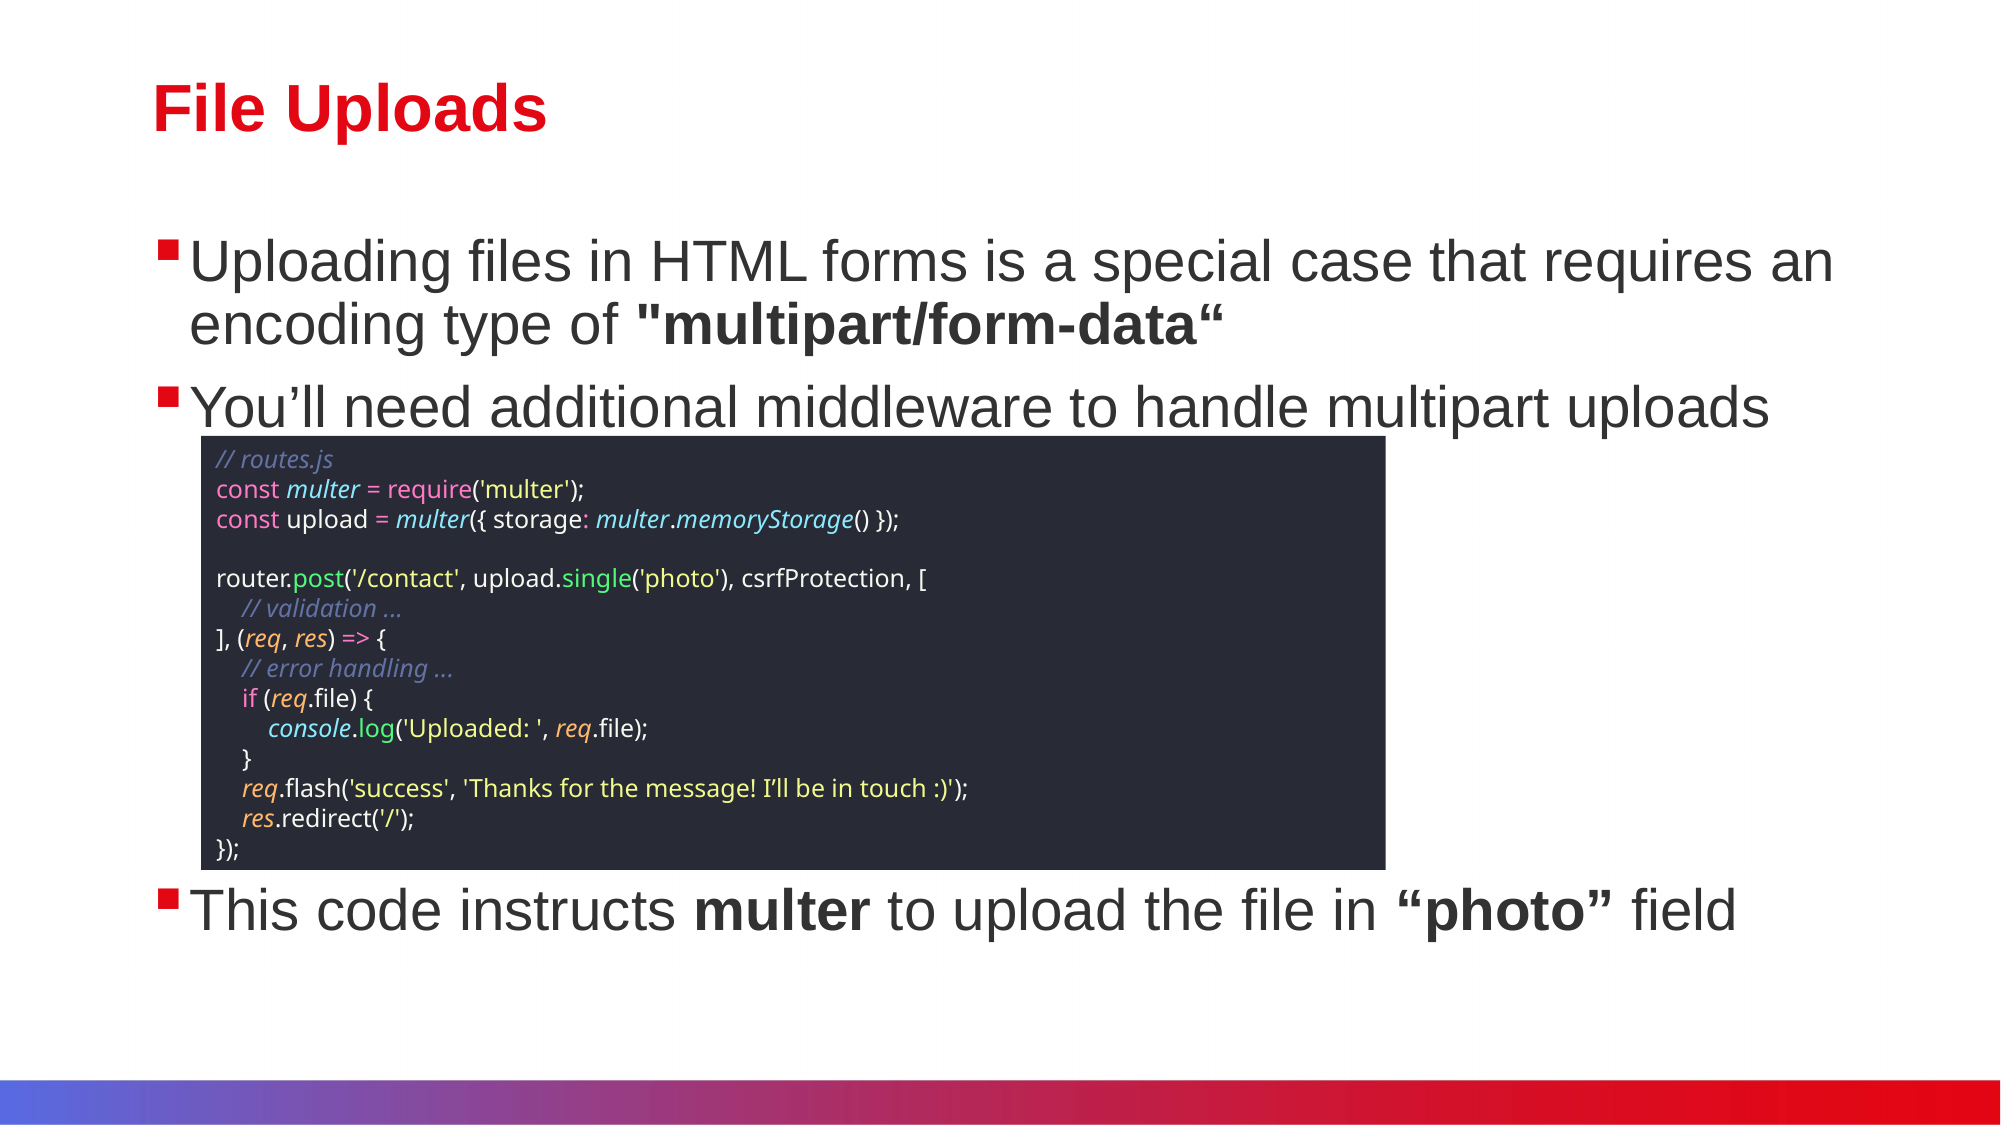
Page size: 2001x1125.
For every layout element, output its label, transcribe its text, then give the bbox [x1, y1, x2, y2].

title File Uploads [137, 66, 1863, 155]
text_box // routes.js const multer = require('multer'); const upload = multer({ storage: multer.memoryStorage() }); router.post('/contact', upload.single('photo'), csrfProtection, [ // validation ... ], (req, res) => { // error handling ... if (req.file) { console.log('Uploaded: ', req.file); } req.flash('success', 'Thanks for the message! I’ll be in touch :)'); res.redirect('/'); }); [201, 435, 1386, 870]
list Uploading files in HTML forms is a special case that requires an encoding type of "multipart/form-data“ You’ll need additional middleware to handle multipart uploads This code instructs multer to upload the file in “photo” field [137, 223, 1863, 992]
picture [0, 0, 2001, 1125]
